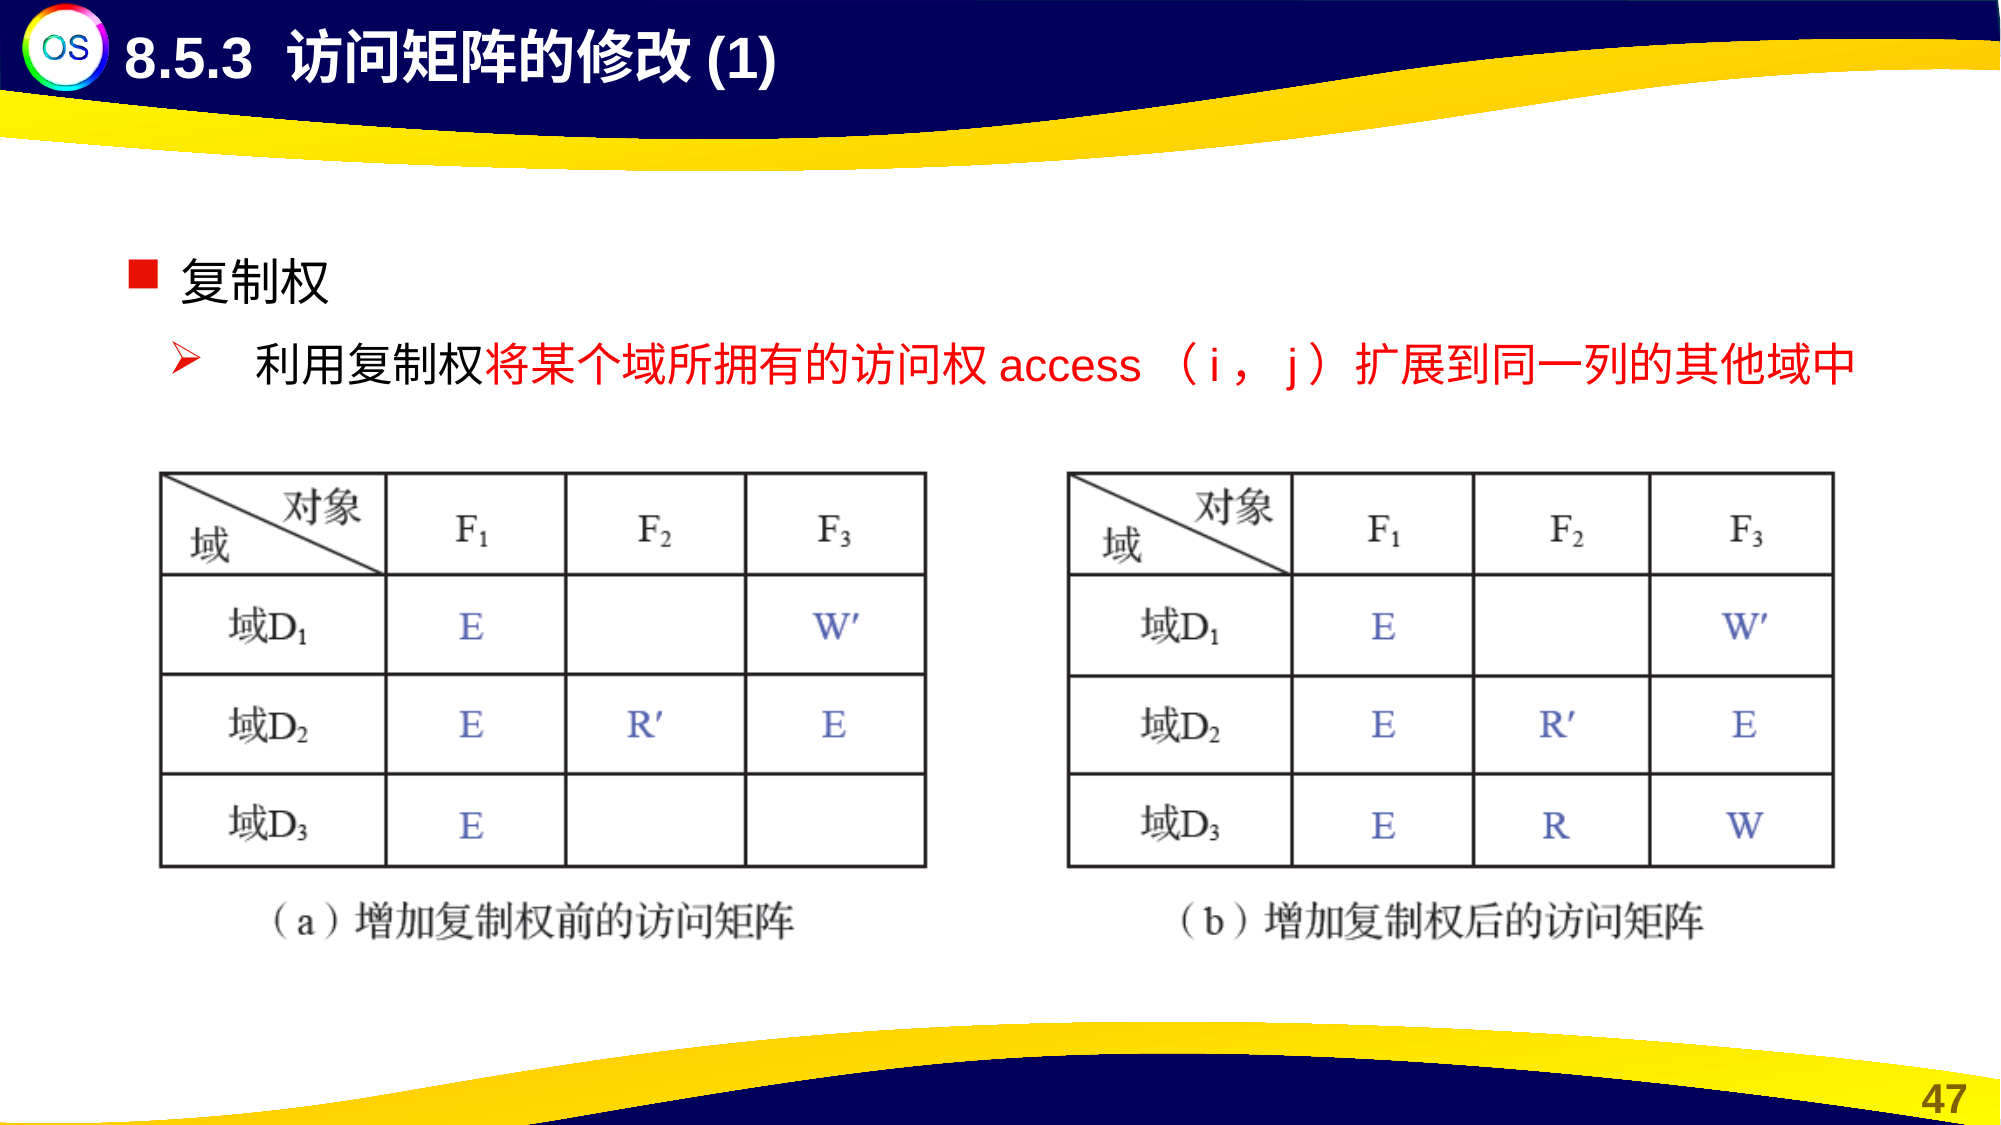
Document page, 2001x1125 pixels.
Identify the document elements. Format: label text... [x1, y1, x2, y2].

text_box 8.5.3 访问矩阵的修改(1) [109, 12, 1263, 98]
picture [142, 458, 1858, 963]
text_box 复制权 利用复制权将某个域所拥有的访问权access（i，j）扩展到同一列的其他域中 [109, 224, 1923, 437]
picture [22, 3, 109, 91]
